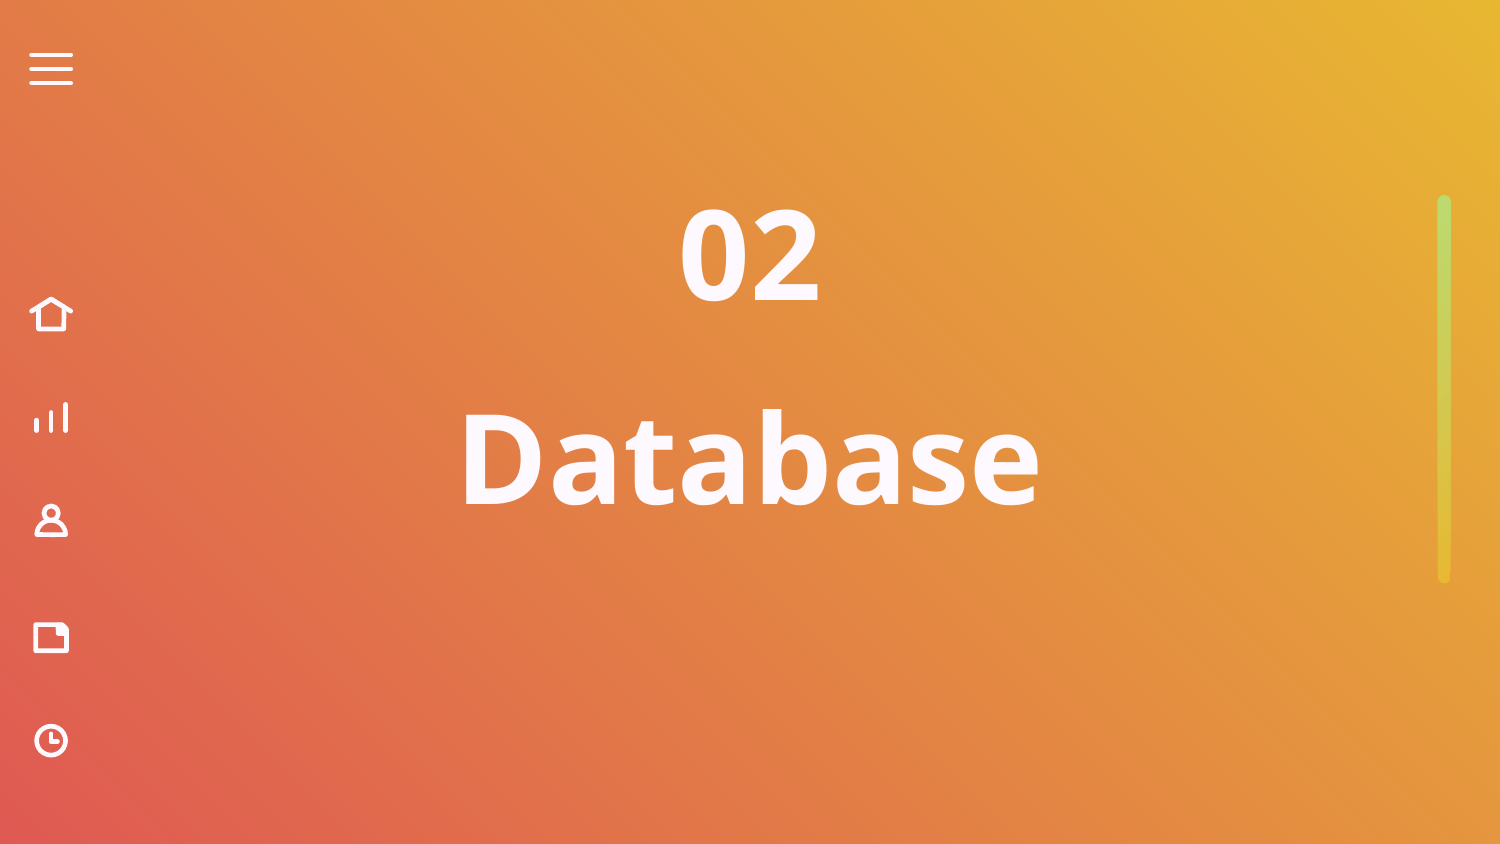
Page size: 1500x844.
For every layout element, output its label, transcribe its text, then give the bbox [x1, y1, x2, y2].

title 02 [619, 185, 881, 316]
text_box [31, 298, 71, 330]
text_box [21, 285, 86, 350]
text_box [18, 491, 83, 556]
text_box [21, 707, 86, 772]
title Database [400, 385, 1100, 524]
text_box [36, 404, 66, 431]
text_box [21, 608, 86, 673]
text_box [36, 725, 66, 756]
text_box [35, 624, 67, 651]
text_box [36, 505, 66, 550]
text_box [31, 54, 71, 84]
text_box [21, 388, 86, 452]
